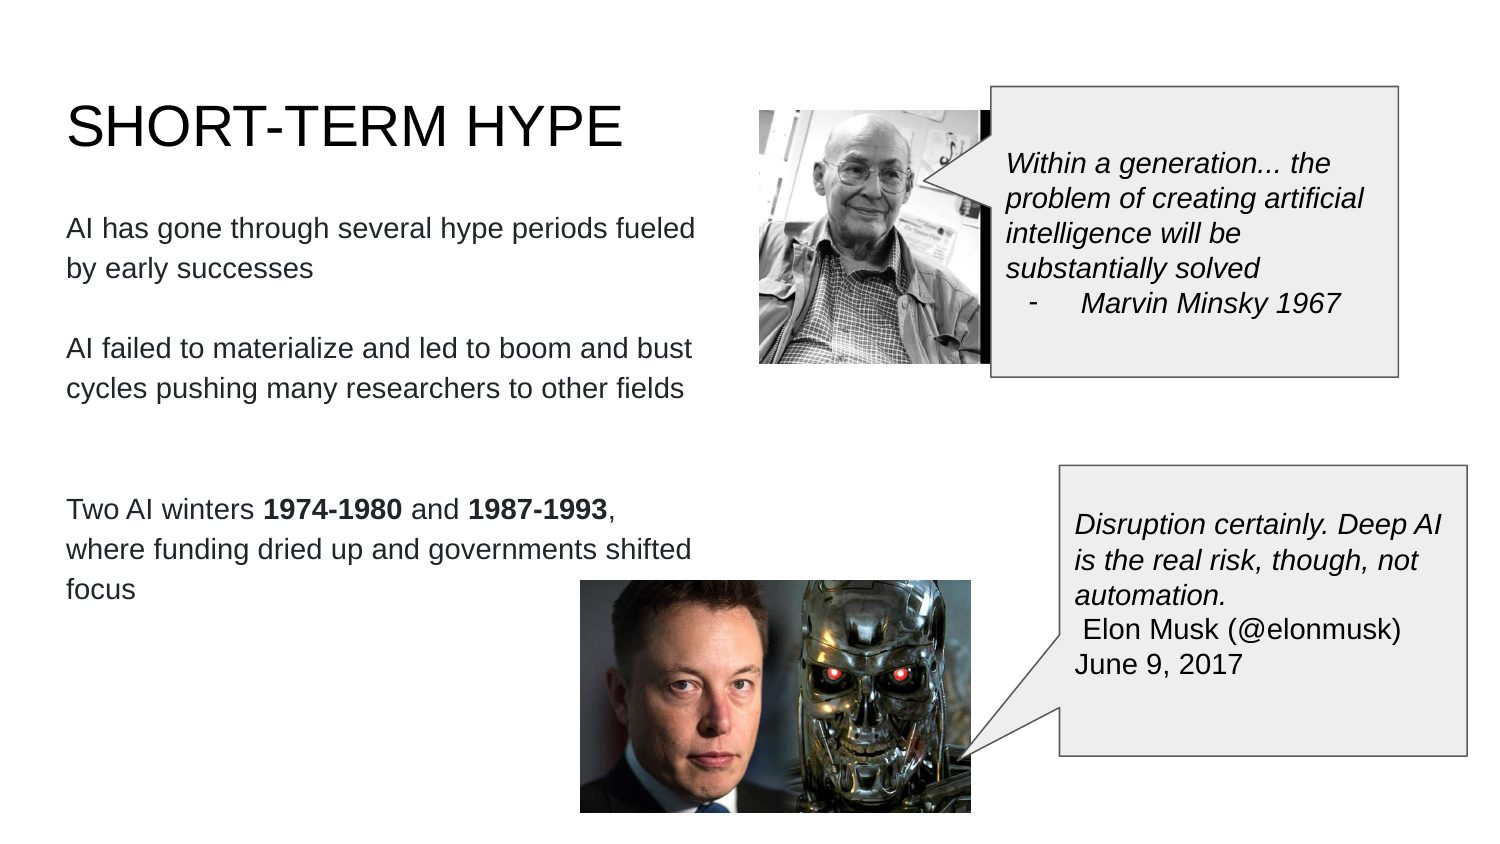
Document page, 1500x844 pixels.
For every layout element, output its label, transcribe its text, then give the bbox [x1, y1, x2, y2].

text_box Disruption certainly. Deep AI is the real risk, though, not automation. Elon Musk (@elonmusk) June 9, 2017 [976, 465, 1468, 757]
text_box Within a generation... the problem of creating artificial intelligence will be substantially solved Marvin Minsky 1967 [990, 86, 1399, 378]
list AI has gone through several hype periods fueled by early successes AI failed to materialize and led to boom and bust cycles pushing many researchers to other fields Two AI winters 1974-1980 and 1987-1993, where funding dried up and governments shifted focus [51, 189, 715, 750]
picture [579, 580, 971, 813]
picture [759, 109, 1210, 364]
title SHORT-TERM HYPE [51, 72, 1449, 167]
